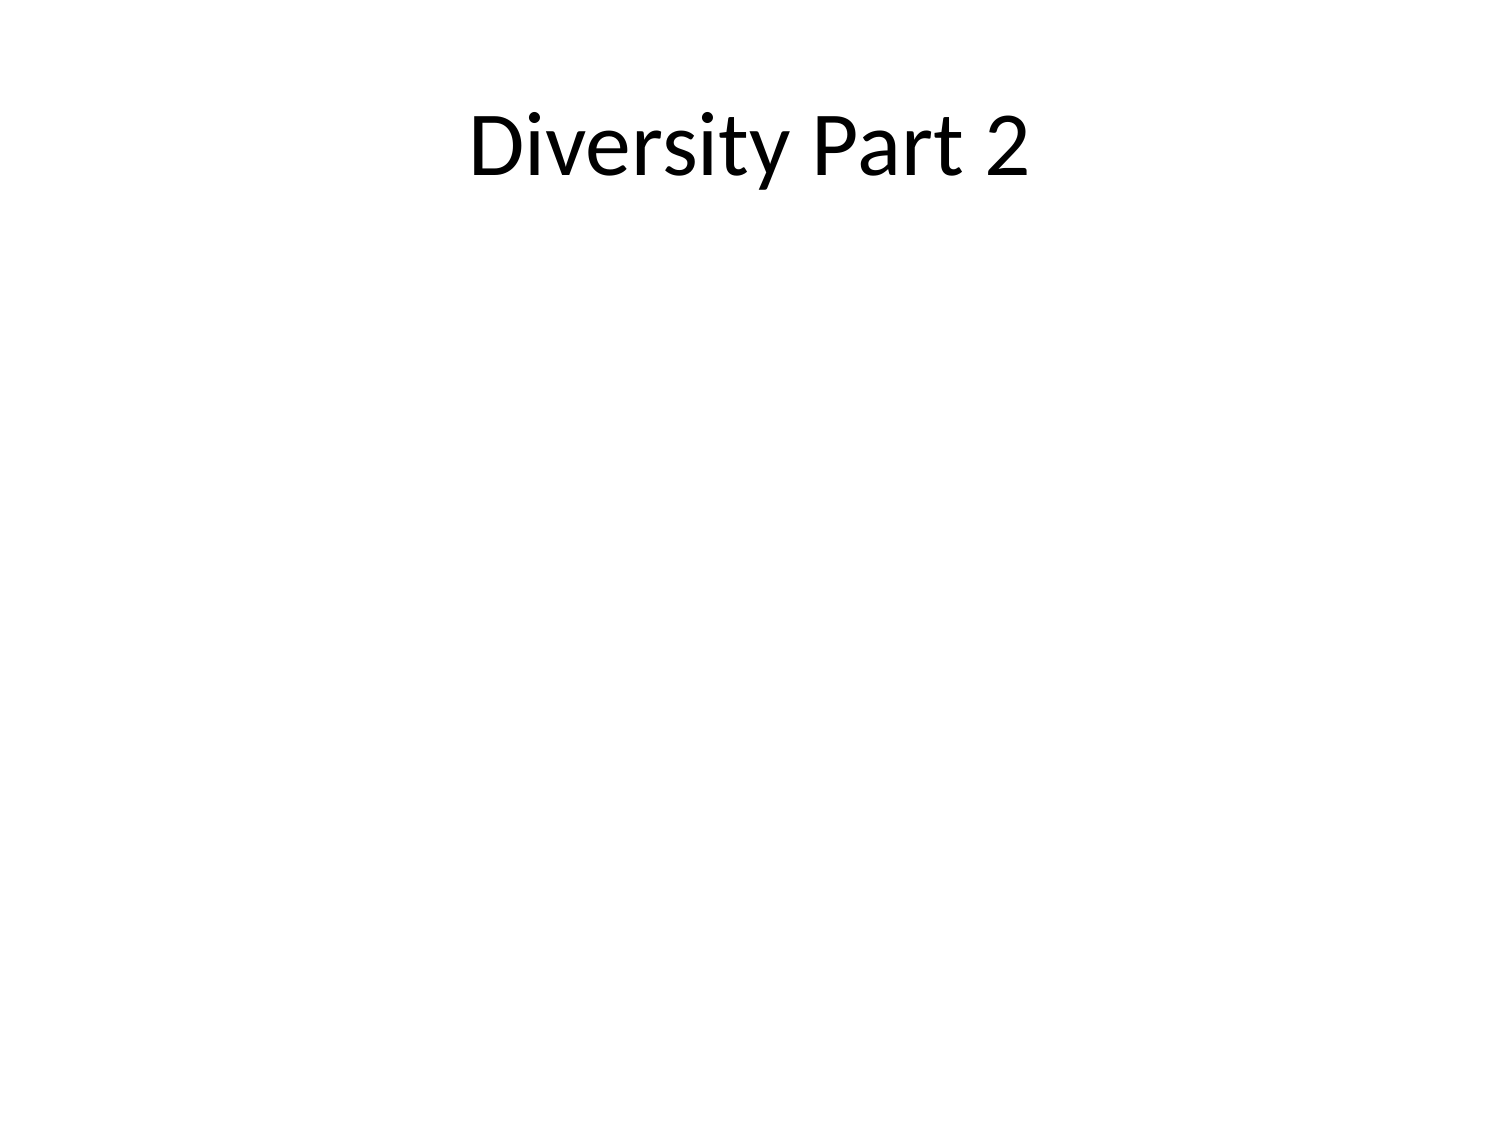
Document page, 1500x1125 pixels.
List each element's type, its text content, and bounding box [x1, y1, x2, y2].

title Diversity Part 2 [75, 45, 1425, 233]
